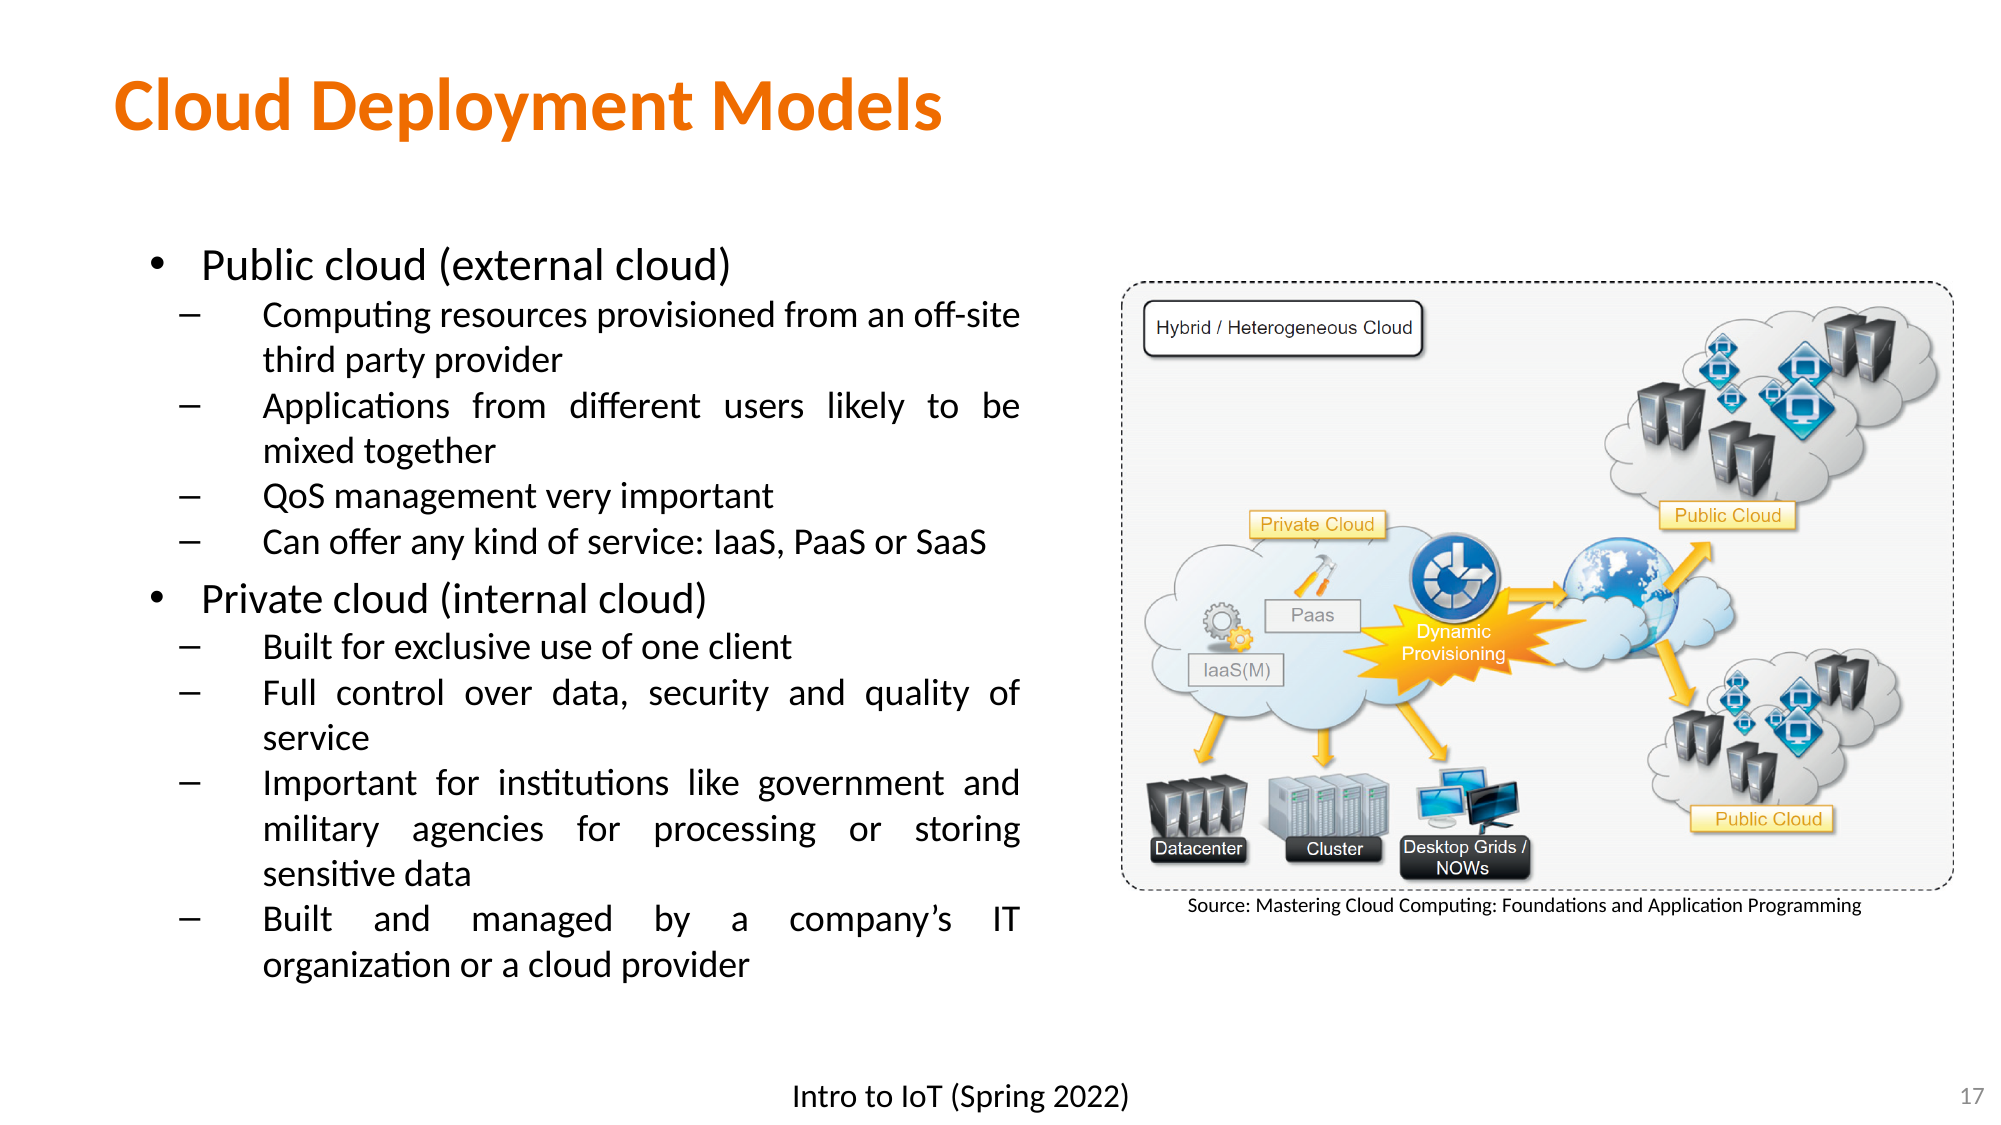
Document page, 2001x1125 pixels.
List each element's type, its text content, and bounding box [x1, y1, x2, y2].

picture [1112, 275, 1958, 896]
list Public cloud (external cloud) Computing resources provisioned from an off-site third party provider Applications from different users likely to be mixed together QoS management very important Can offer any kind of service: IaaS, PaaS or SaaS Private cloud (internal cloud) Built for exclusive use of one client Full control over data, security and quality of service Important for institutions like government and military agencies for processing or storing sensitive data Built and managed by a company’s IT organization or a cloud provider [134, 227, 1036, 1010]
text_box Intro to IoT (Spring 2022) [648, 1066, 1275, 1122]
slide_number 17 [1899, 1065, 2000, 1125]
title Cloud Deployment Models [99, 31, 1666, 171]
text_box Source: Mastering Cloud Computing: Foundations and Application Programming [1173, 904, 1878, 925]
